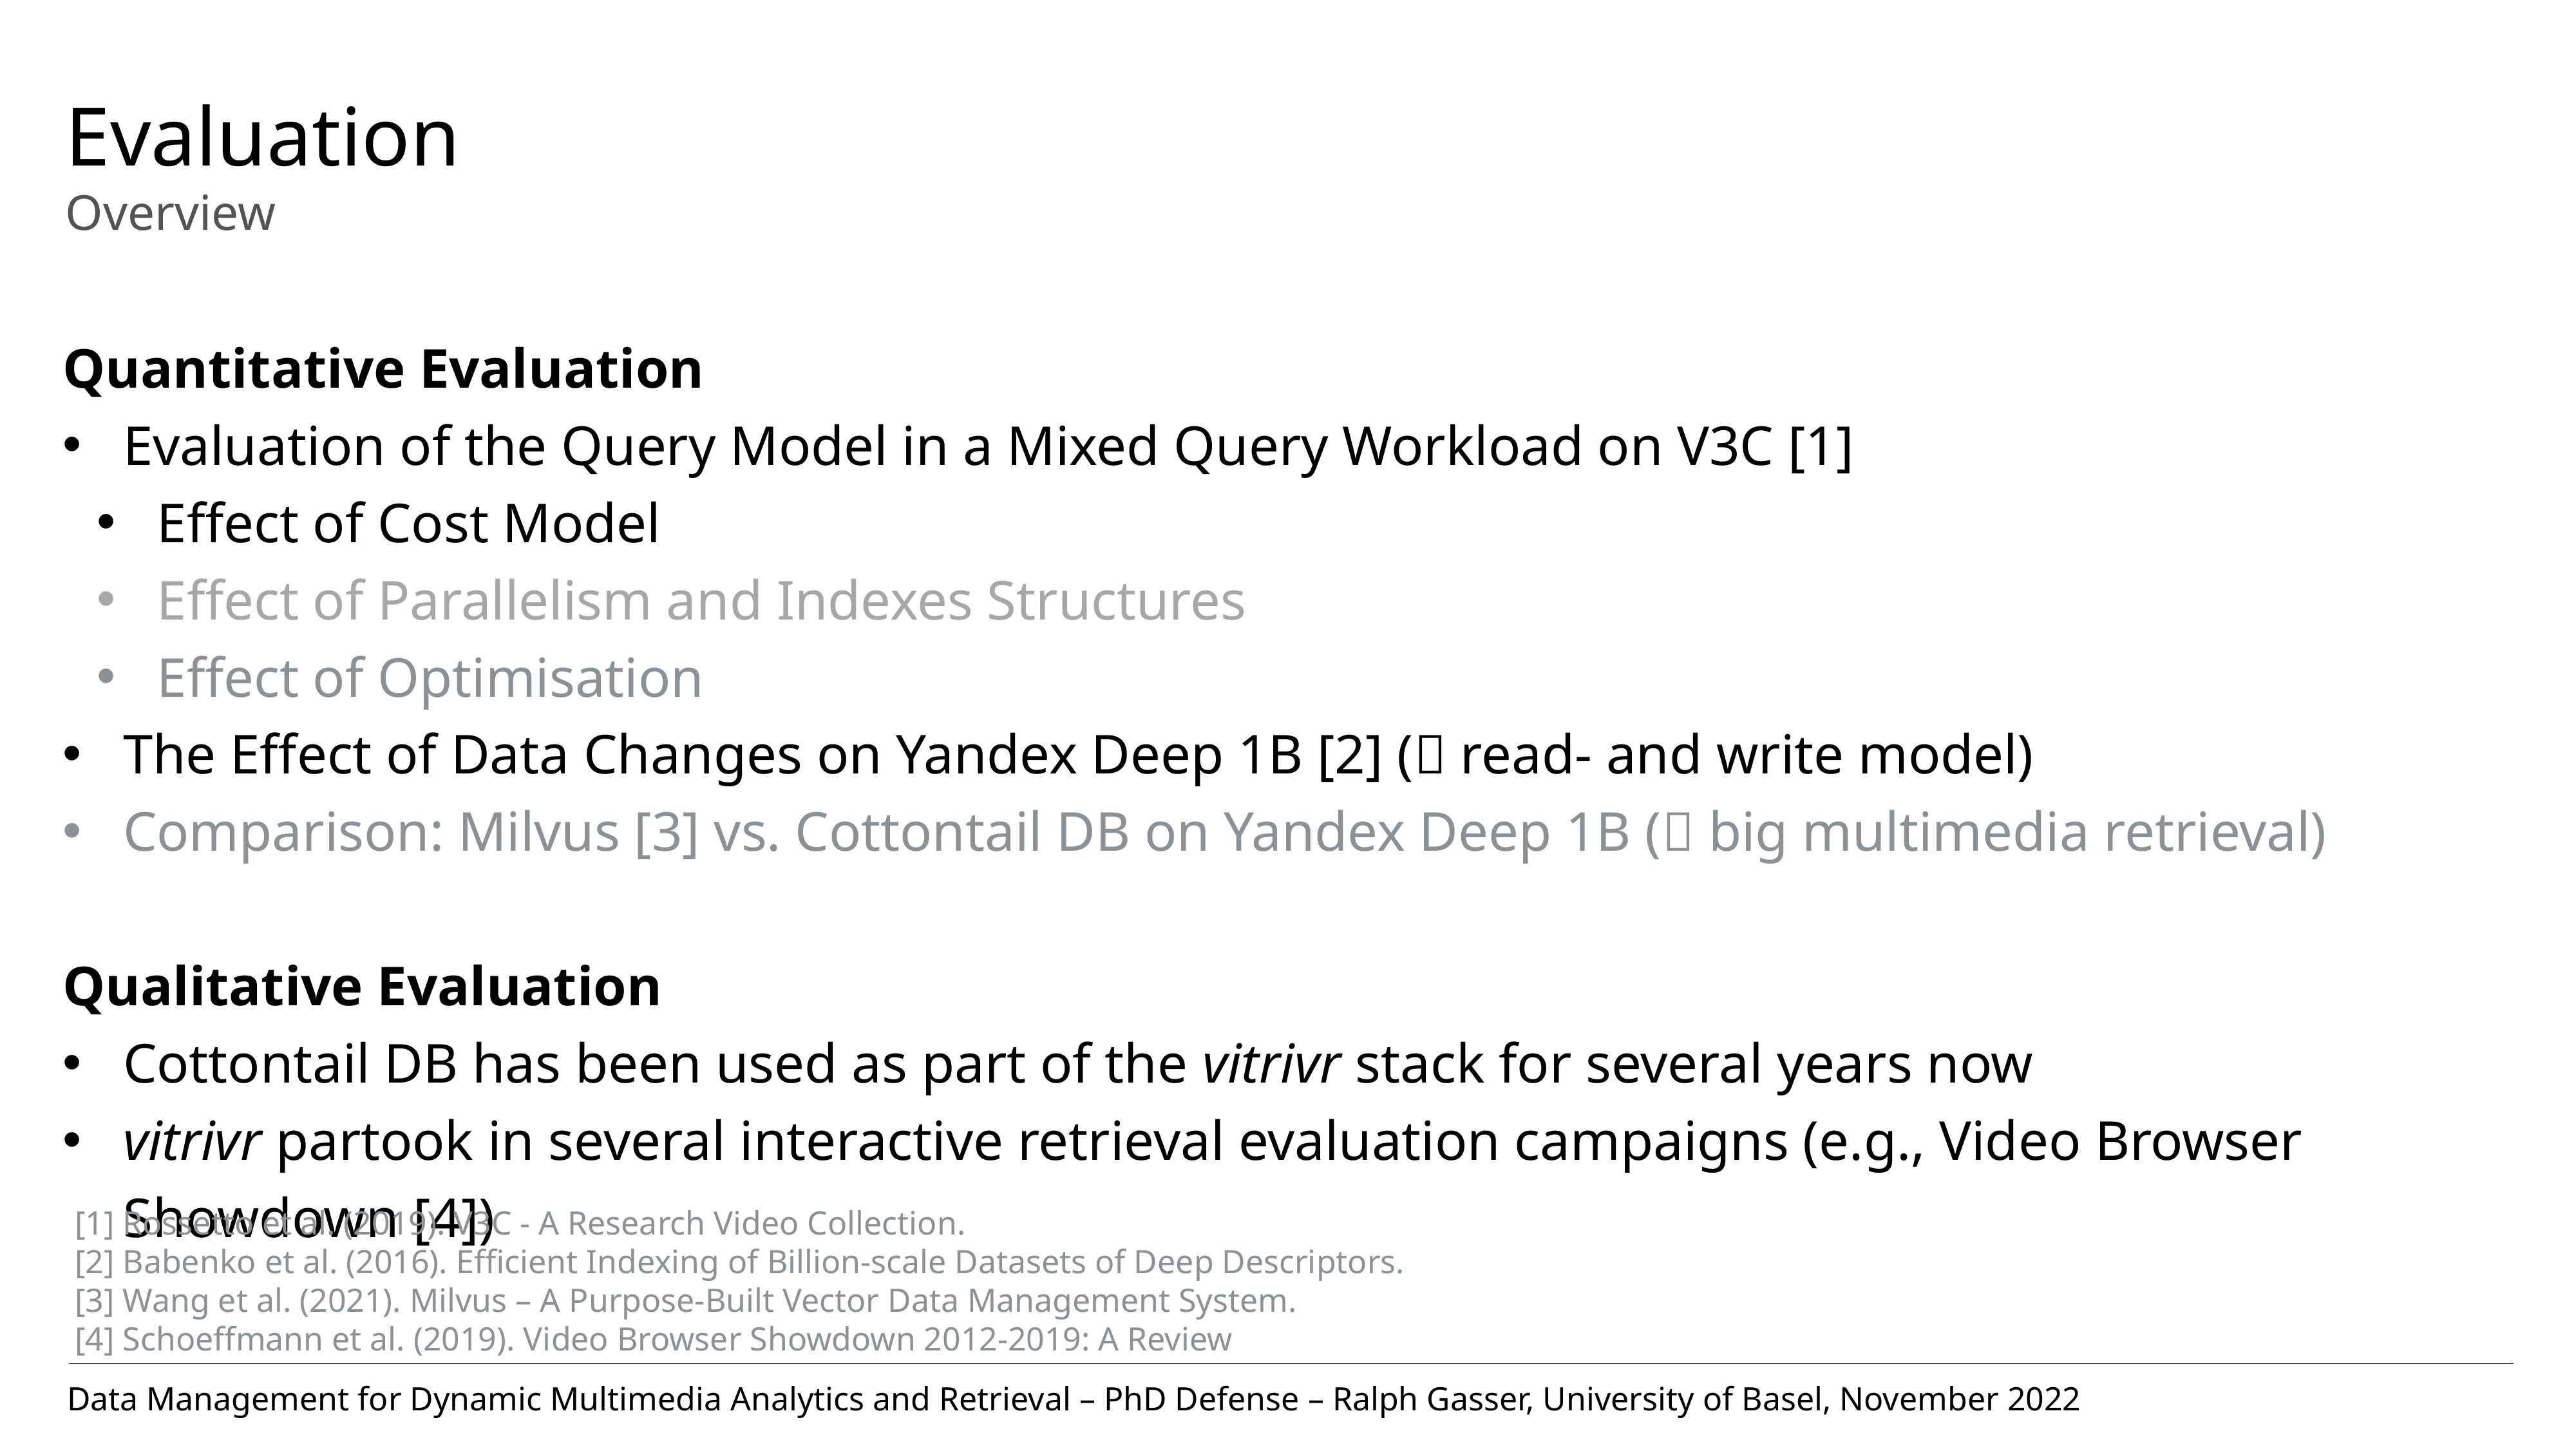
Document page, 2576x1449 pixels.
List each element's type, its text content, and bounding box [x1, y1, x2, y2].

text_box [1] Rossetto et al. (2019). V3C - A Research Video Collection. [2] Babenko et al. (2016). Efficient Indexing of Billion-scale Datasets of Deep Descriptors. [3] Wang et al. (2021). Milvus – A Purpose-Built Vector Data Management System. [4] Schoeffmann et al. (2019). Video Browser Showdown 2012-2019: A Review [65, 1197, 1927, 1362]
list Quantitative Evaluation Evaluation of the Query Model in a Mixed Query Workload on V3C [1] Effect of Cost Model Effect of Parallelism and Indexes Structures Effect of Optimisation The Effect of Data Changes on Yandex Deep 1B [2] ( read- and write model) Comparison: Milvus [3] vs. Cottontail DB on Yandex Deep 1B ( big multimedia retrieval) Qualitative Evaluation Cottontail DB has been used as part of the vitrivr stack for several years now vitrivr partook in several interactive retrieval evaluation campaigns (e.g., Video Browser Showdown [4]) [62, 321, 2508, 1196]
title Evaluation Overview [65, 85, 2511, 322]
